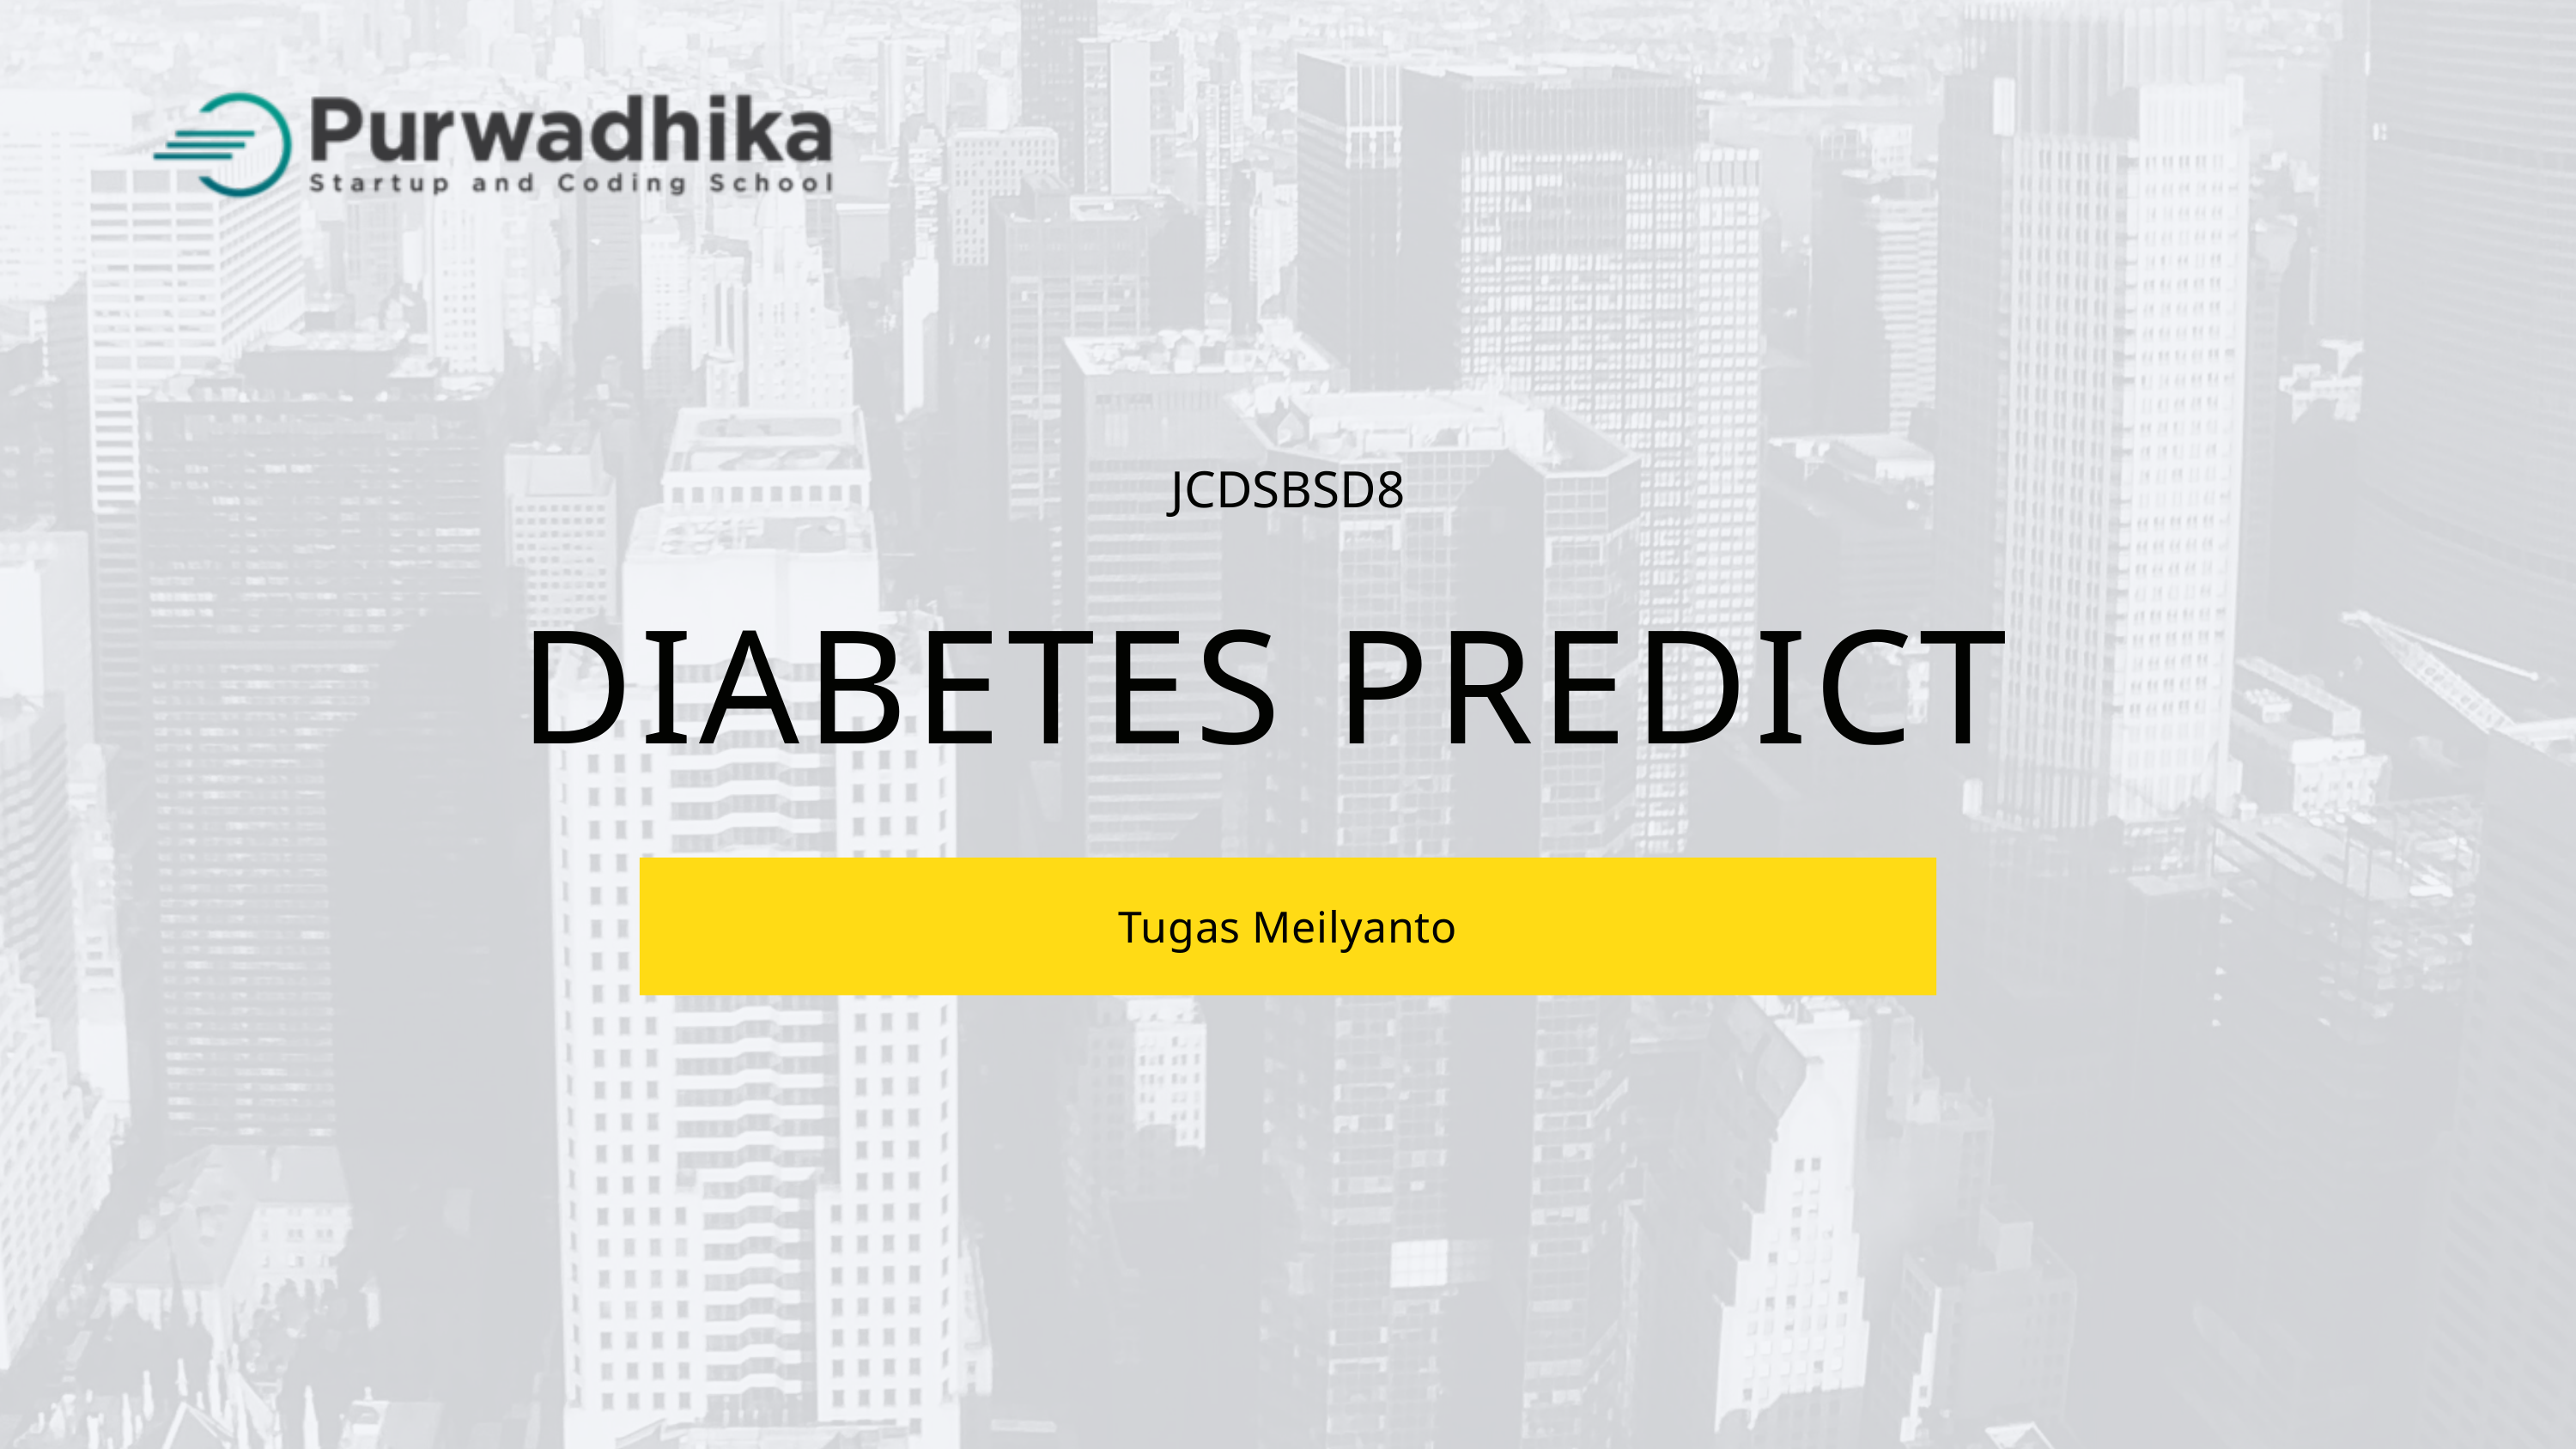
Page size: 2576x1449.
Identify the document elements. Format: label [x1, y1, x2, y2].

picture [144, 87, 839, 203]
text_box [0, 0, 2576, 1449]
text_box [269, 452, 2307, 996]
